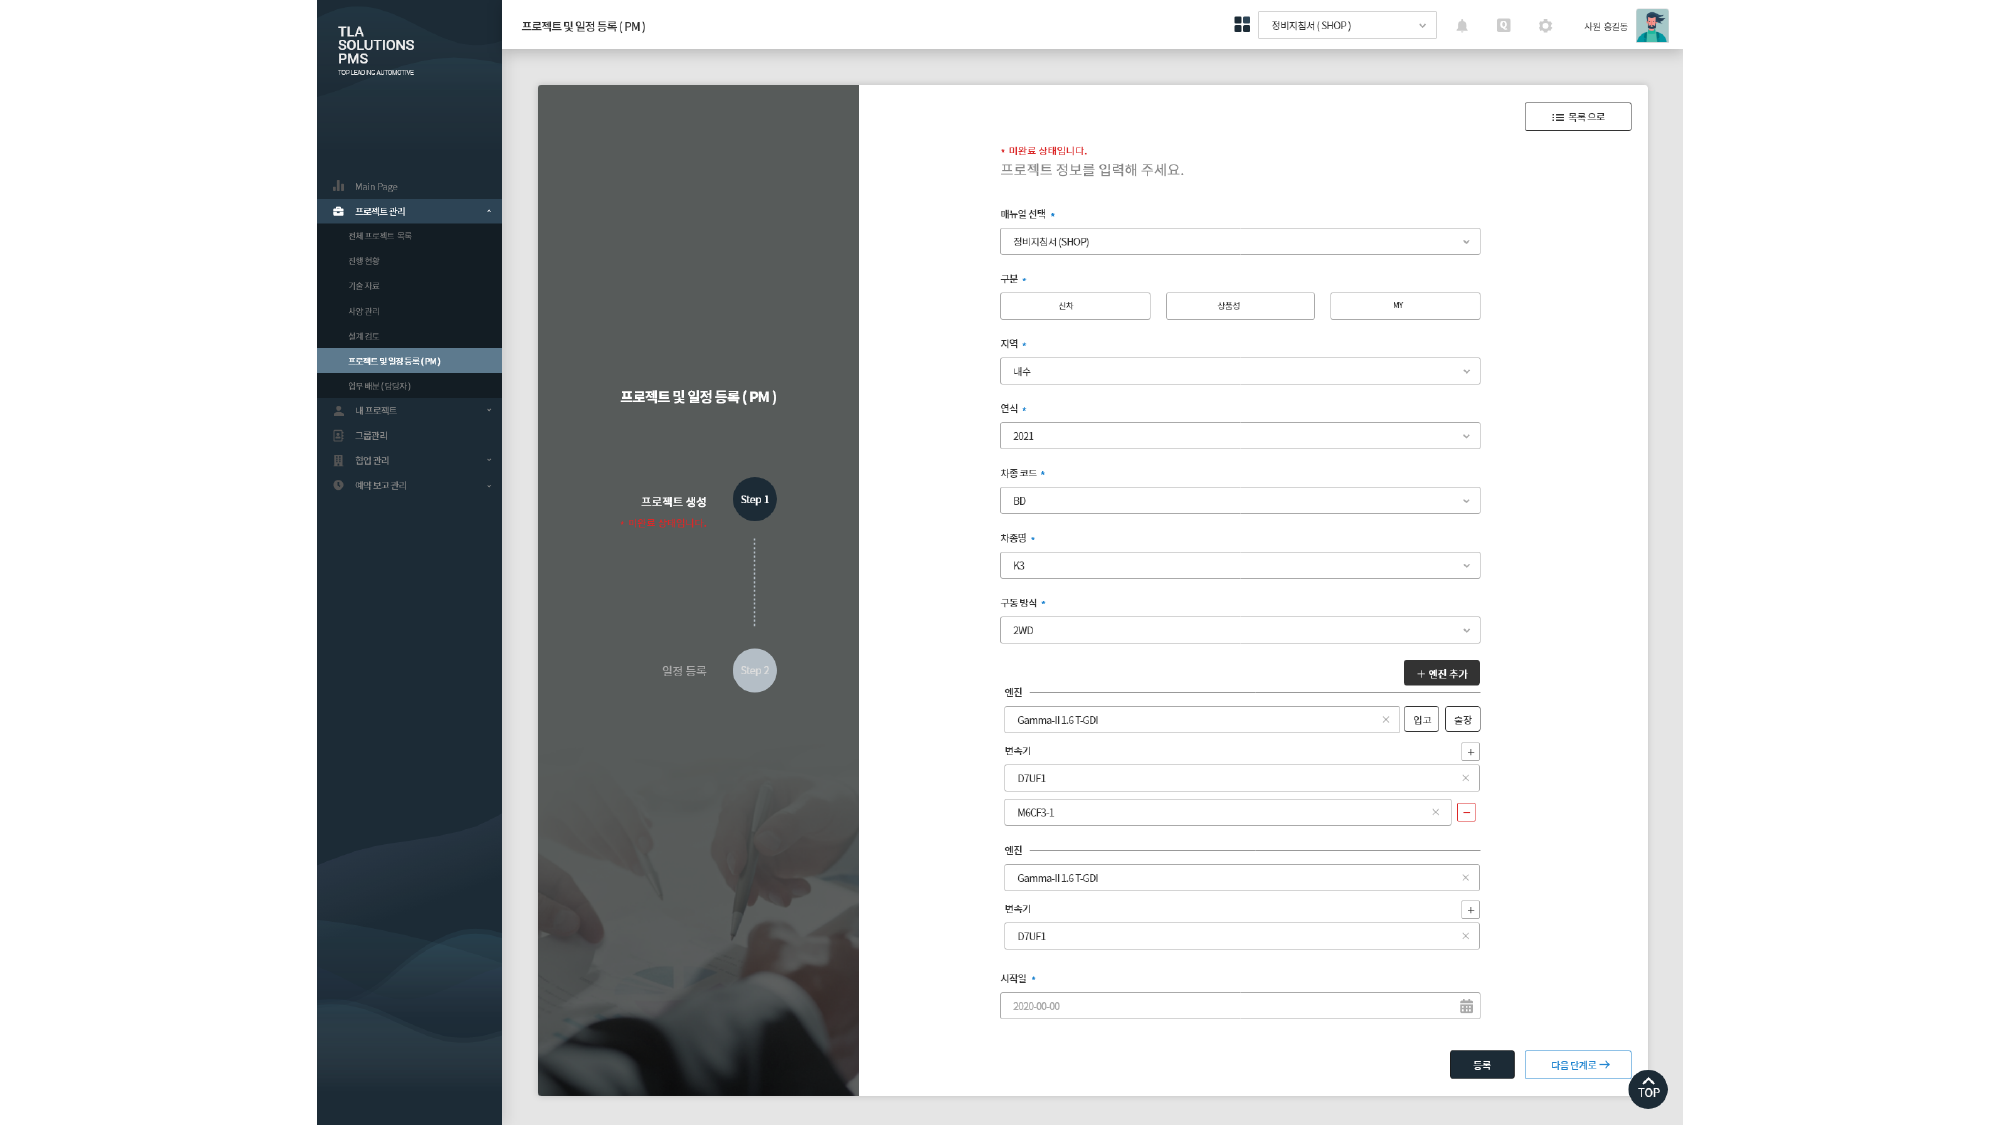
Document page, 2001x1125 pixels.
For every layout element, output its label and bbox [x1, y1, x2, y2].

picture [317, 0, 1683, 1125]
